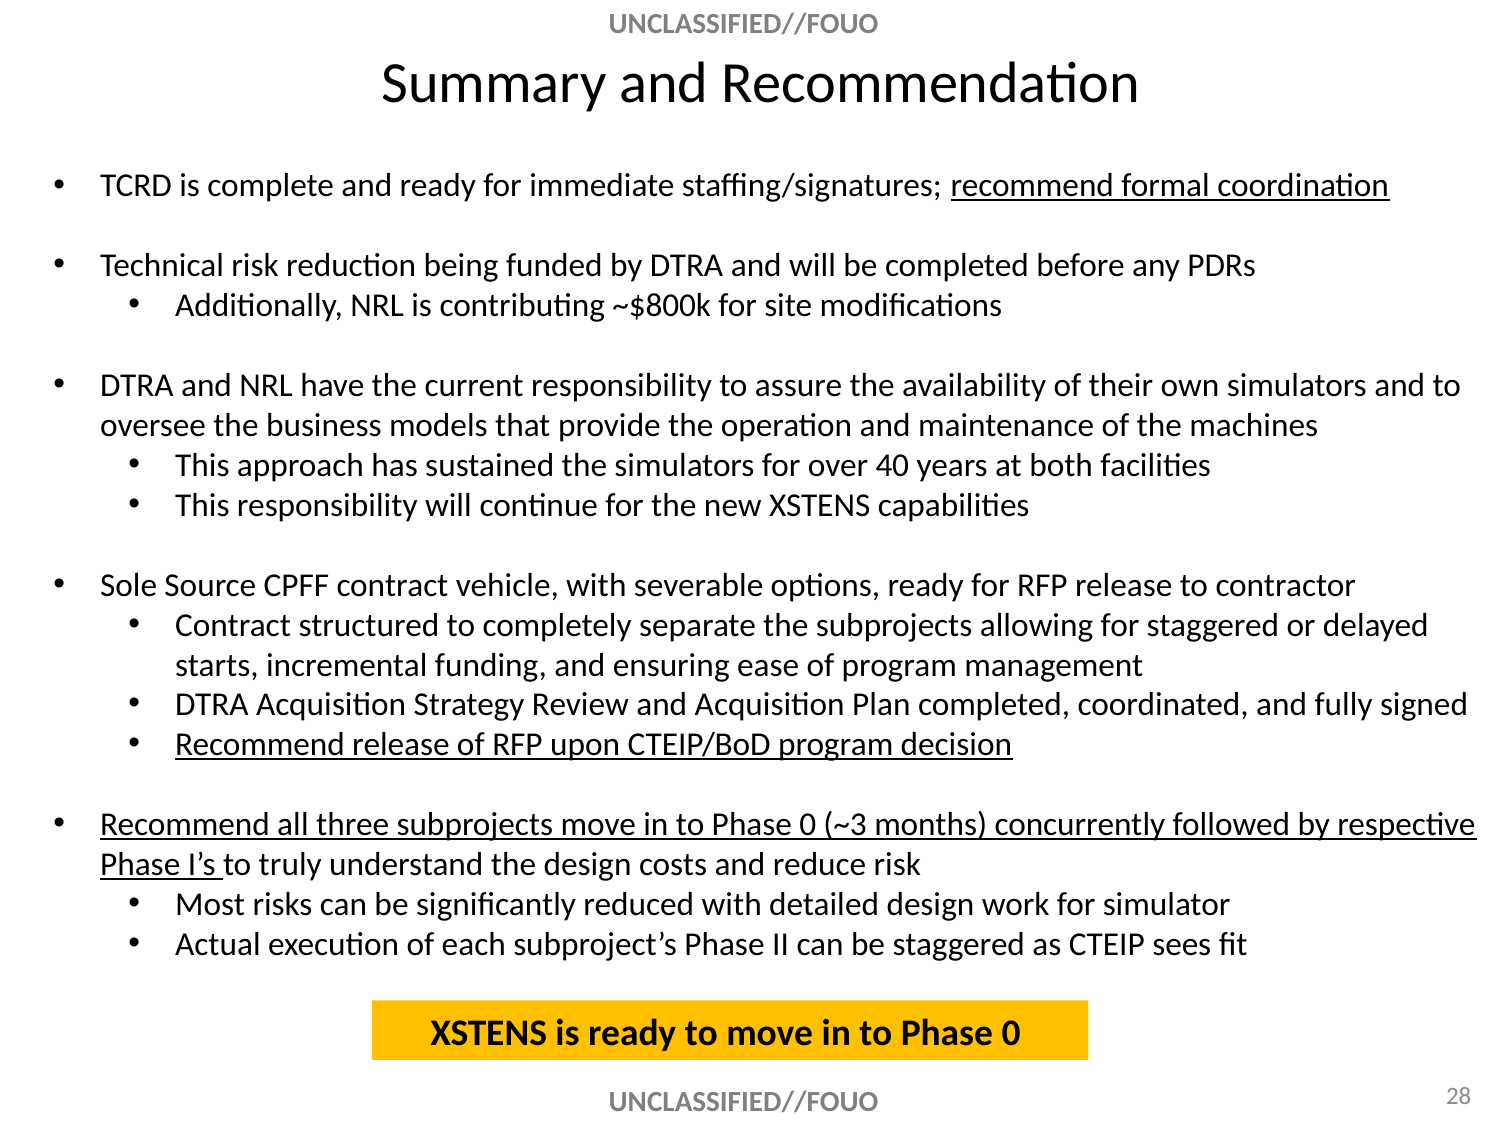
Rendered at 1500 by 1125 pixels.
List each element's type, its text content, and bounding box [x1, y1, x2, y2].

slide_number 28 [1136, 1090, 1487, 1124]
text_box TCRD is complete and ready for immediate staffing/signatures; recommend formal coordination Technical risk reduction being funded by DTRA and will be completed before any PDRs Additionally, NRL is contributing ~$800k for site modifications DTRA and NRL have the current responsibility to assure the availability of their own simulators and to oversee the business models that provide the operation and maintenance of the machines This approach has sustained the simulators for over 40 years at both facilities This responsibility will continue for the new XSTENS capabilities Sole Source CPFF contract vehicle, with severable options, ready for RFP release to contractor Contract structured to completely separate the subprojects allowing for staggered or delayed starts, incremental funding, and ensuring ease of program management DTRA Acquisition Strategy Review and Acquisition Plan completed, coordinated, and fully signed Recommend release of RFP upon CTEIP/BoD program decision Recommend all three subprojects move in to Phase 0 (~3 months) concurrently followed by respective Phase I’s to truly understand the design costs and reduce risk Most risks can be significantly reduced with detailed design work for simulator Actual execution of each subproject’s Phase II can be staggered as CTEIP sees fit [38, 76, 1500, 1090]
title Summary and Recommendation [85, 0, 1436, 76]
text_box XSTENS is ready to move in to Phase 0 [371, 1000, 1089, 1060]
